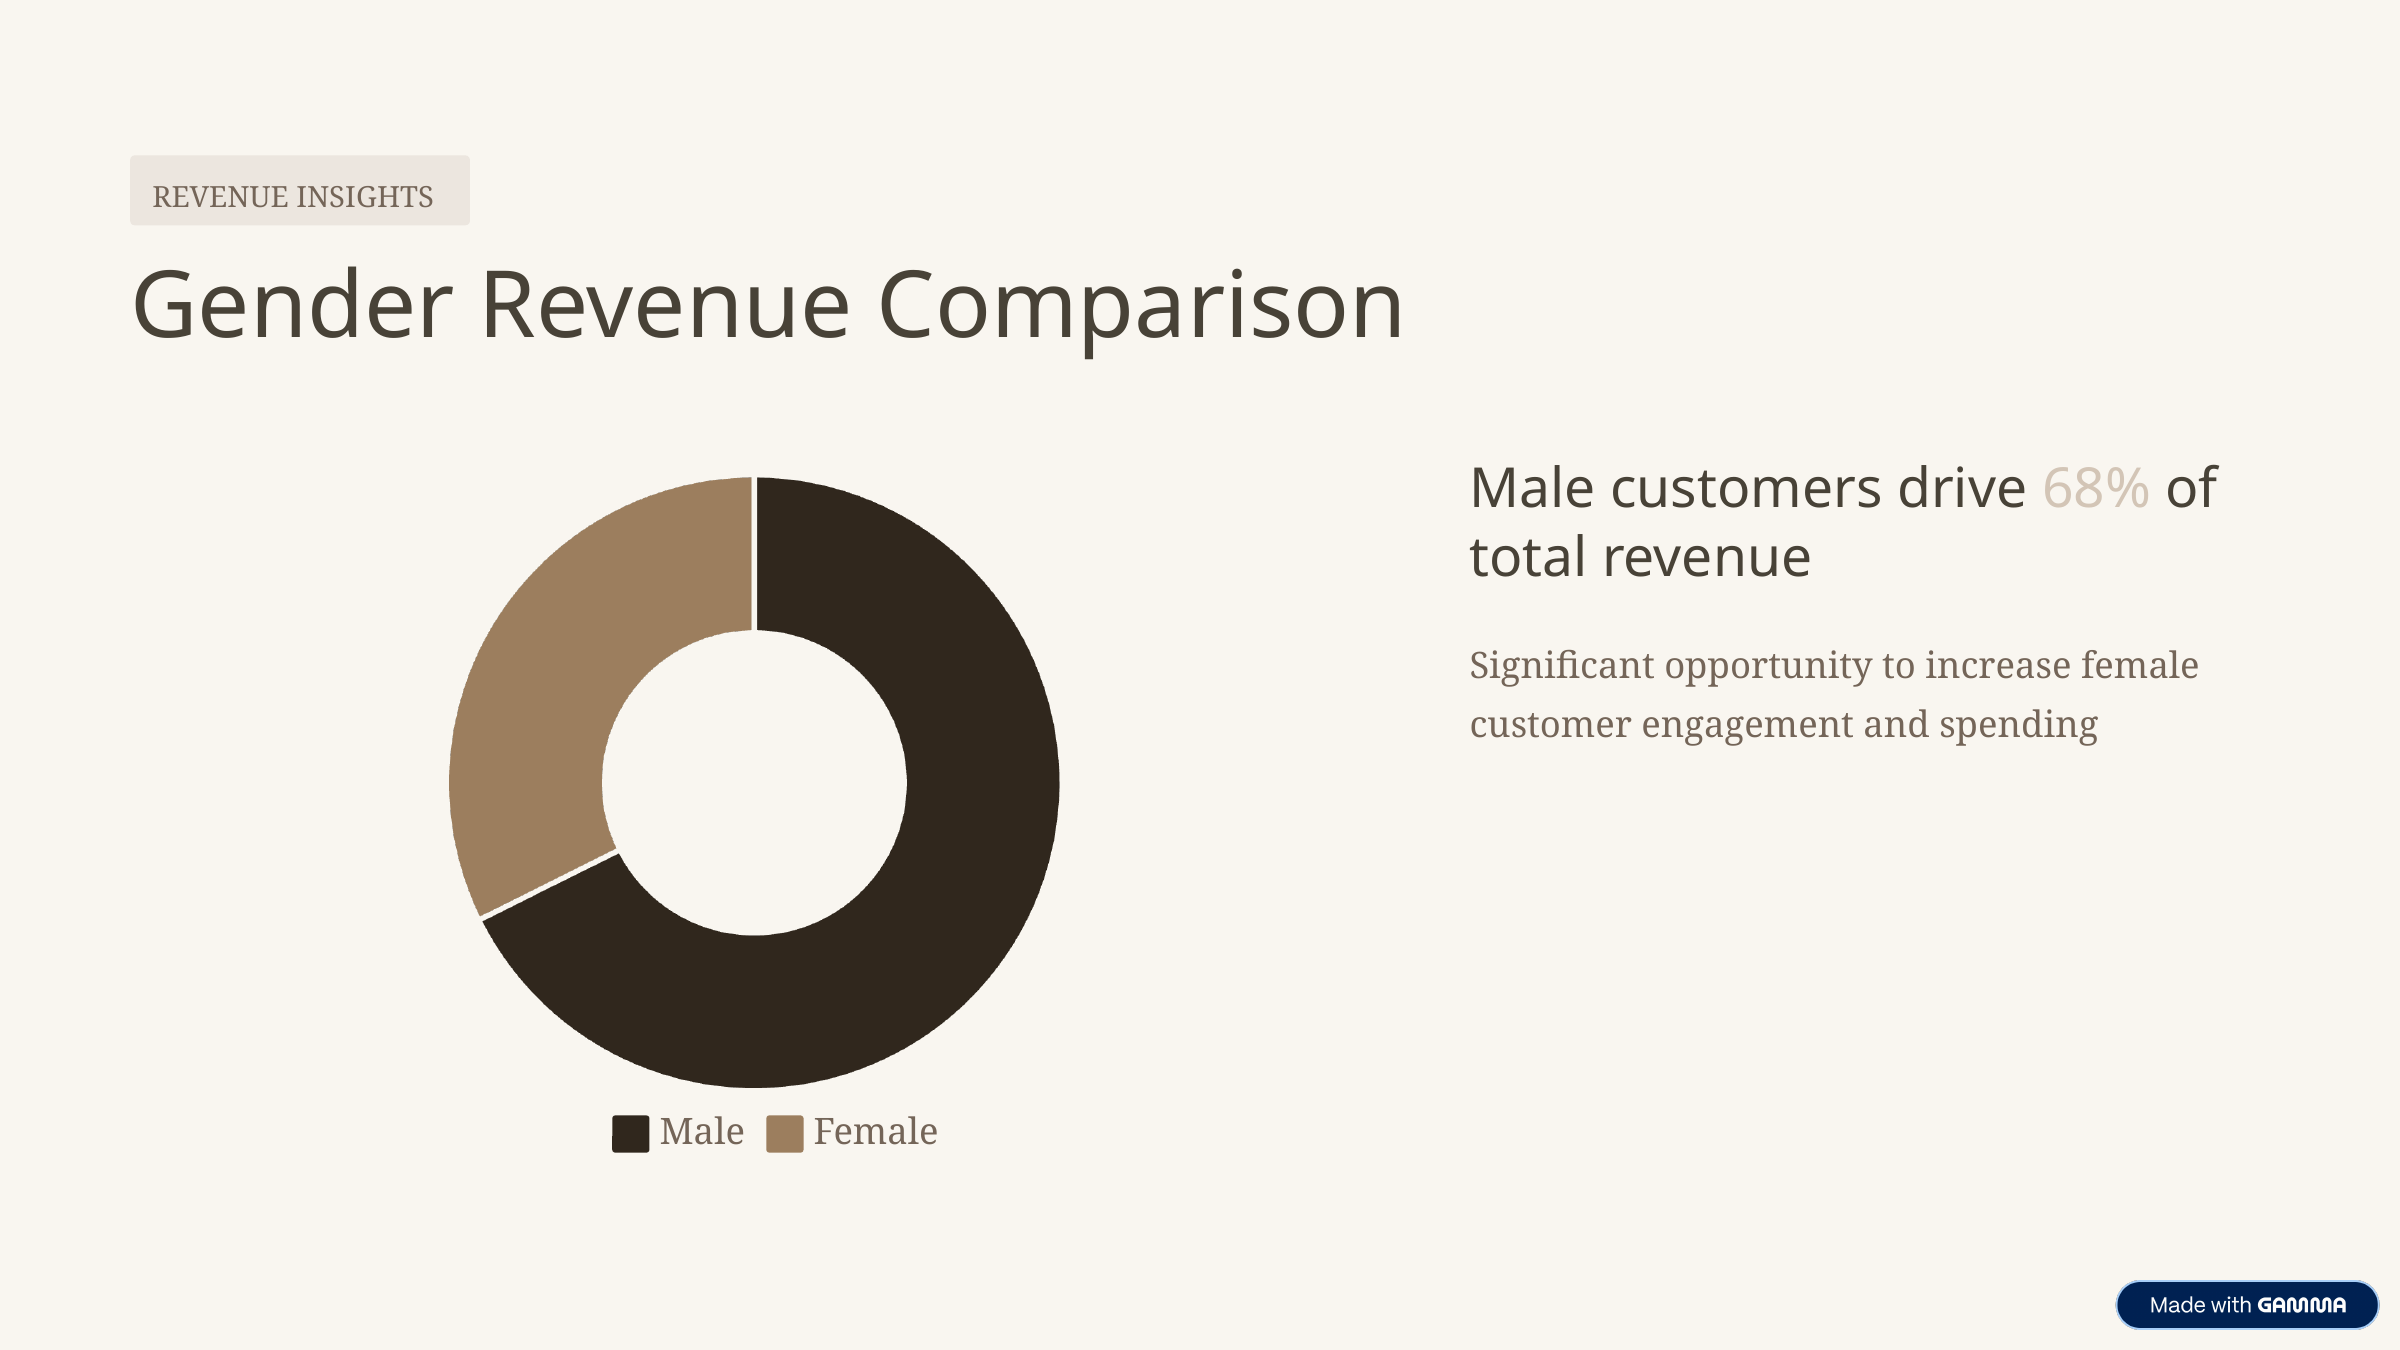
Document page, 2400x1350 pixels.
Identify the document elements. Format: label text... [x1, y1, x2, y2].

text_box Gender Revenue Comparison [130, 240, 1475, 357]
text_box Male [659, 1115, 742, 1153]
text_box Female [813, 1115, 934, 1153]
picture [130, 454, 1378, 1111]
picture [2106, 1271, 2389, 1339]
text_box Significant opportunity to increase female customer engagement and spending [1469, 626, 2271, 746]
text_box [612, 1115, 650, 1153]
text_box [130, 155, 470, 226]
text_box REVENUE INSIGHTS [152, 166, 448, 215]
text_box [766, 1115, 804, 1153]
text_box Male customers drive 68% of total revenue [1469, 449, 2271, 590]
